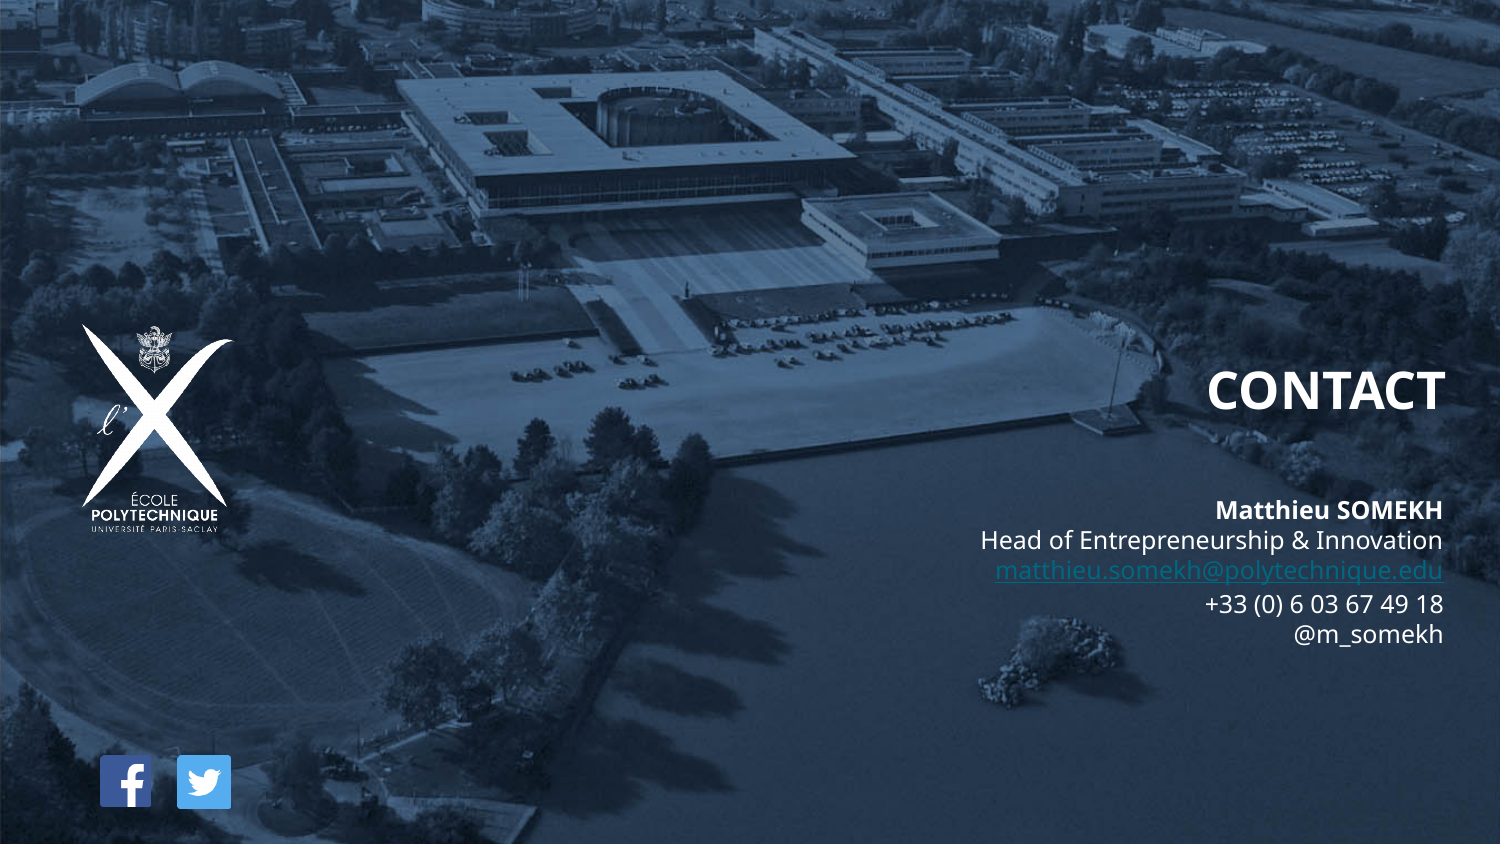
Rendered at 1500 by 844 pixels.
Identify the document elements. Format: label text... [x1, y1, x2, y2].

text_box Matthieu SOMEKH Head of Entrepreneurship & Innovation matthieu.somekh@polytechnique.edu +33 (0) 6 03 67 49 18 @m_somekh [708, 457, 1459, 656]
picture [0, 0, 1500, 844]
title CONTACT [596, 275, 1447, 420]
